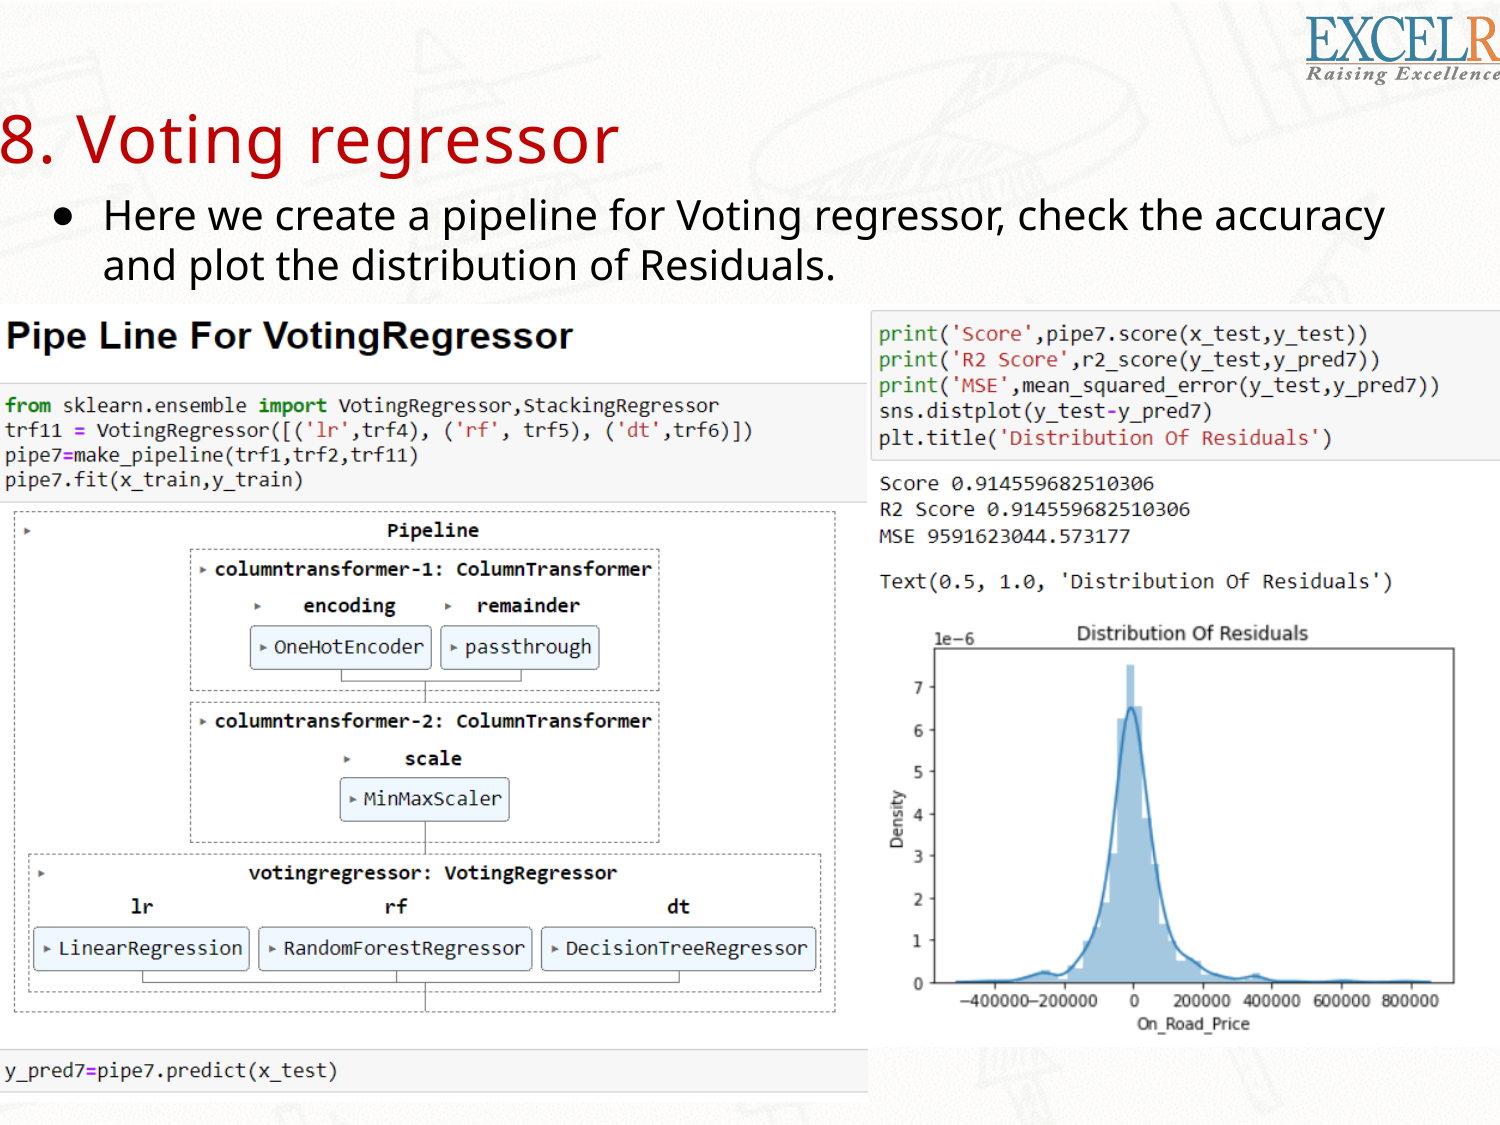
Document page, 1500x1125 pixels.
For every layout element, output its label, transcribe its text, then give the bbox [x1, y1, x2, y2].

text_box Here we create a pipeline for Voting regressor, check the accuracy and plot the distribution of Residuals. [48, 181, 1414, 290]
picture [0, 0, 1500, 1125]
text_box 8. Voting regressor [0, 95, 1115, 178]
